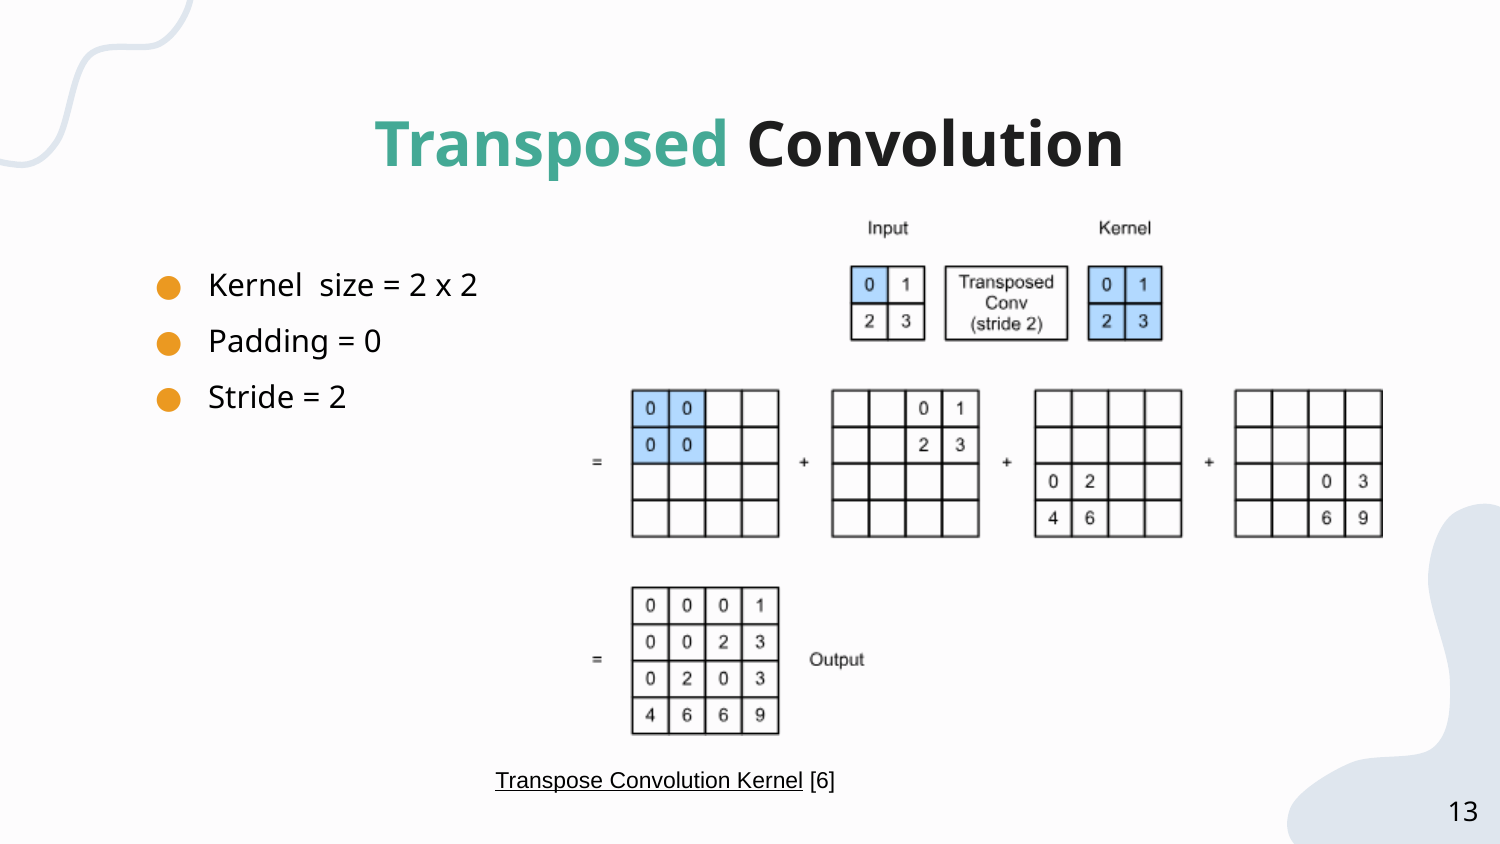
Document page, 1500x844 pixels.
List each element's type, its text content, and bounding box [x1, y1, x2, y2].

list Kernel size = 2 x 2 Padding = 0 Stride = 2 [118, 231, 577, 613]
slide_number 13 [1403, 779, 1494, 844]
title Transposed Convolution [116, 77, 1383, 192]
text_box Transpose Convolution Kernel [6] [480, 752, 872, 808]
picture [582, 208, 1384, 736]
